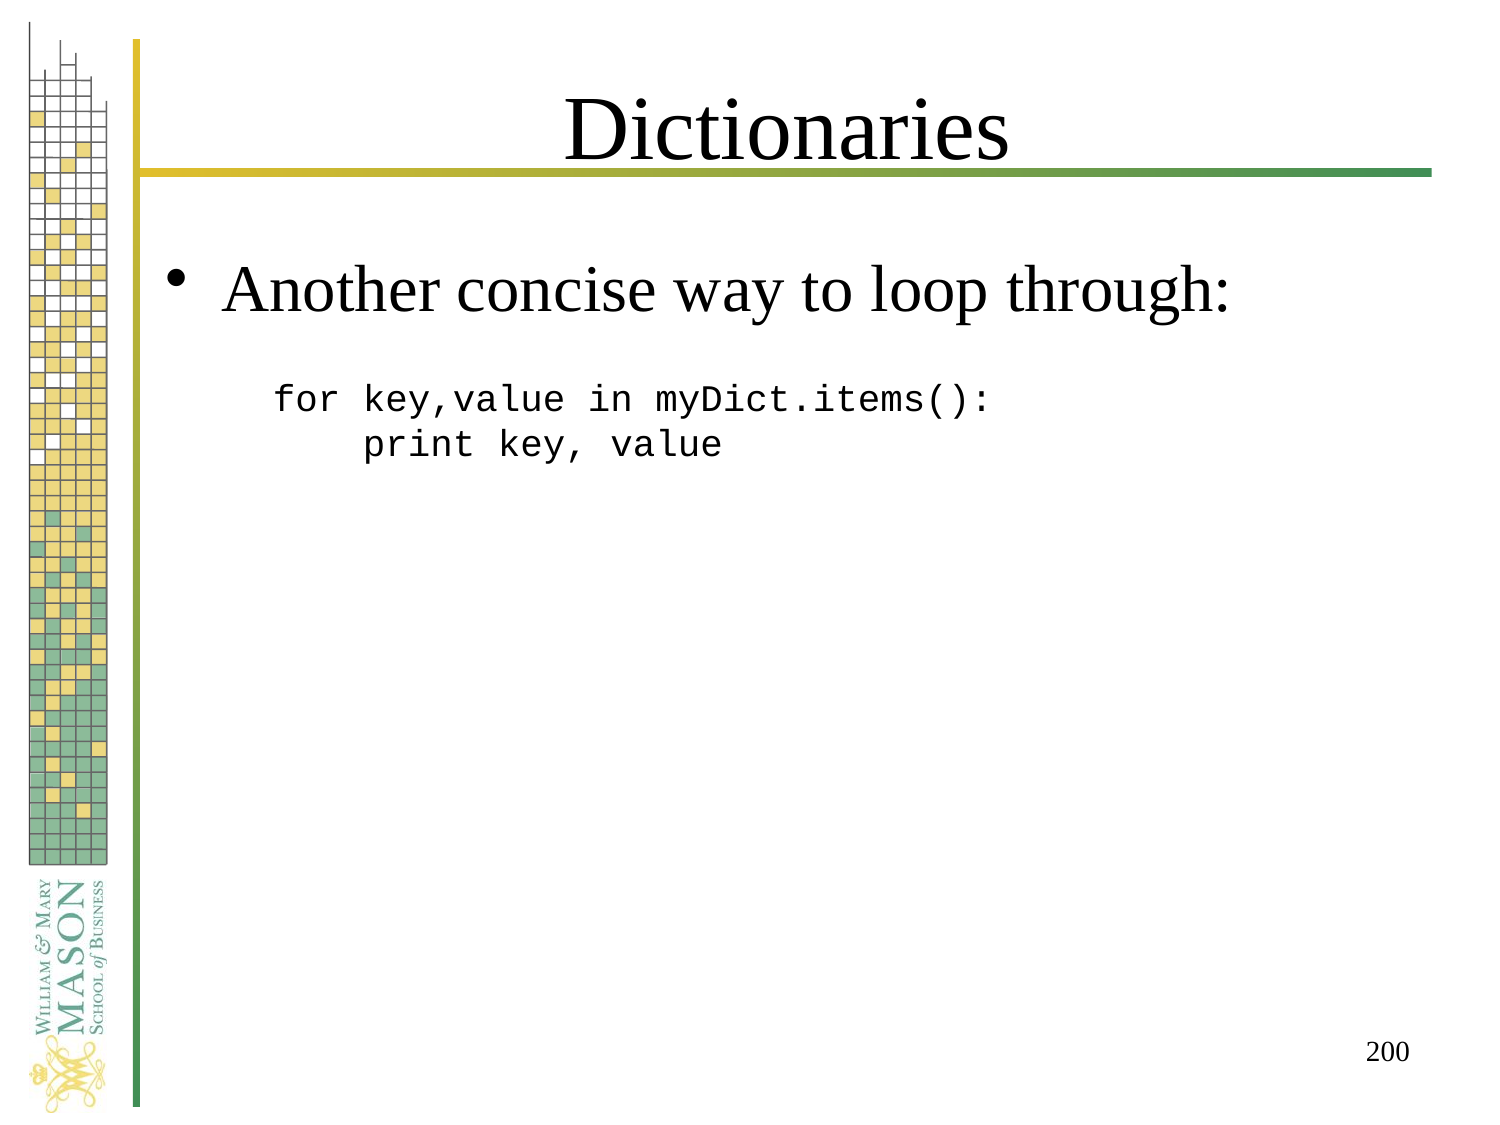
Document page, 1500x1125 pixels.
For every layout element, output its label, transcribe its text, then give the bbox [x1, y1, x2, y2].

title Dictionaries [150, 45, 1425, 200]
list Another concise way to loop through: [150, 237, 1425, 1005]
slide_number 200 [1048, 1024, 1426, 1103]
slide_number 65 [29, 879, 107, 1113]
text_box for key,value in myDict.items(): print key, value [258, 366, 1008, 472]
